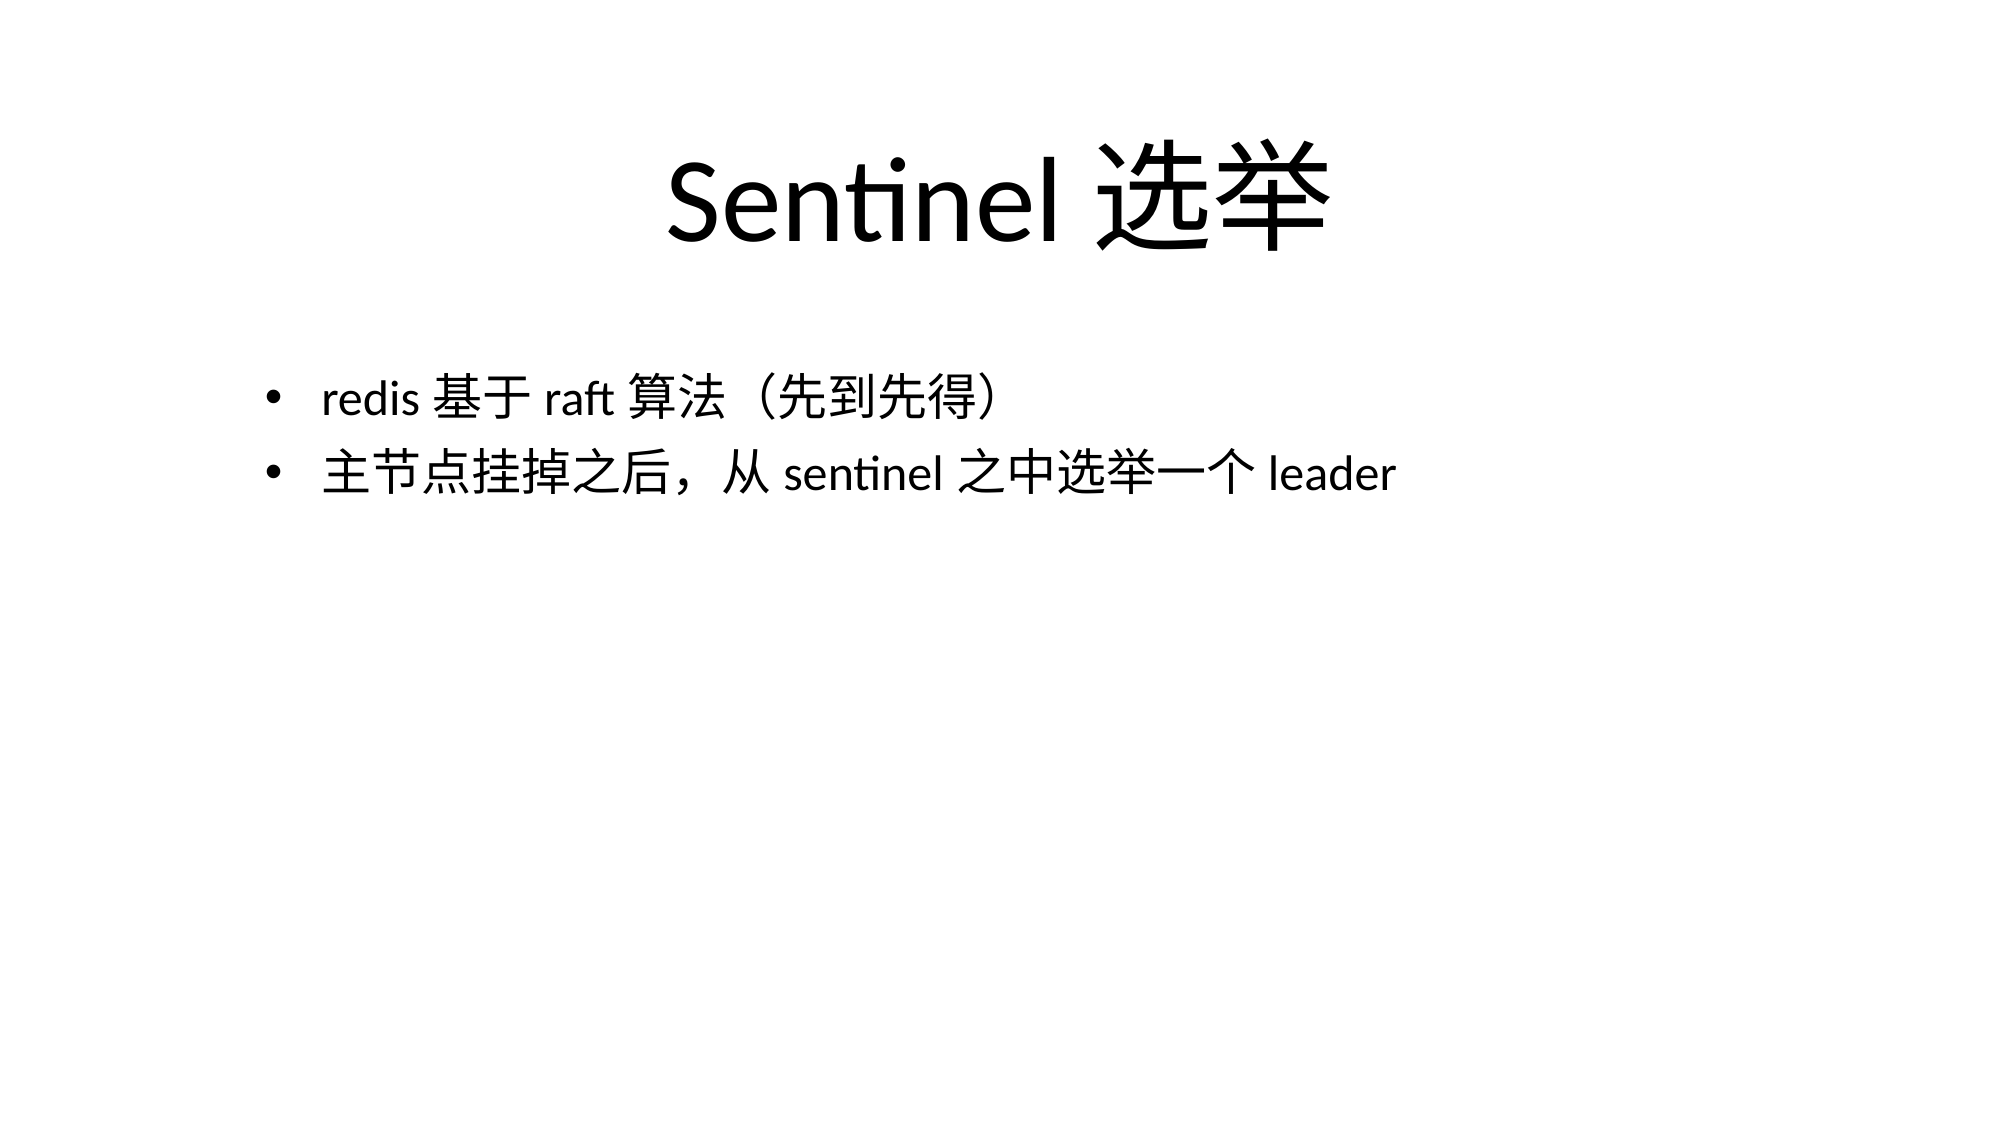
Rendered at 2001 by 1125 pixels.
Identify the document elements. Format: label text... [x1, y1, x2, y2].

title Sentinel选举 [249, 127, 1750, 275]
subtitle redis基于raft算法（先到先得） 主节点挂掉之后，从sentinel之中选举一个leader [249, 364, 1750, 863]
